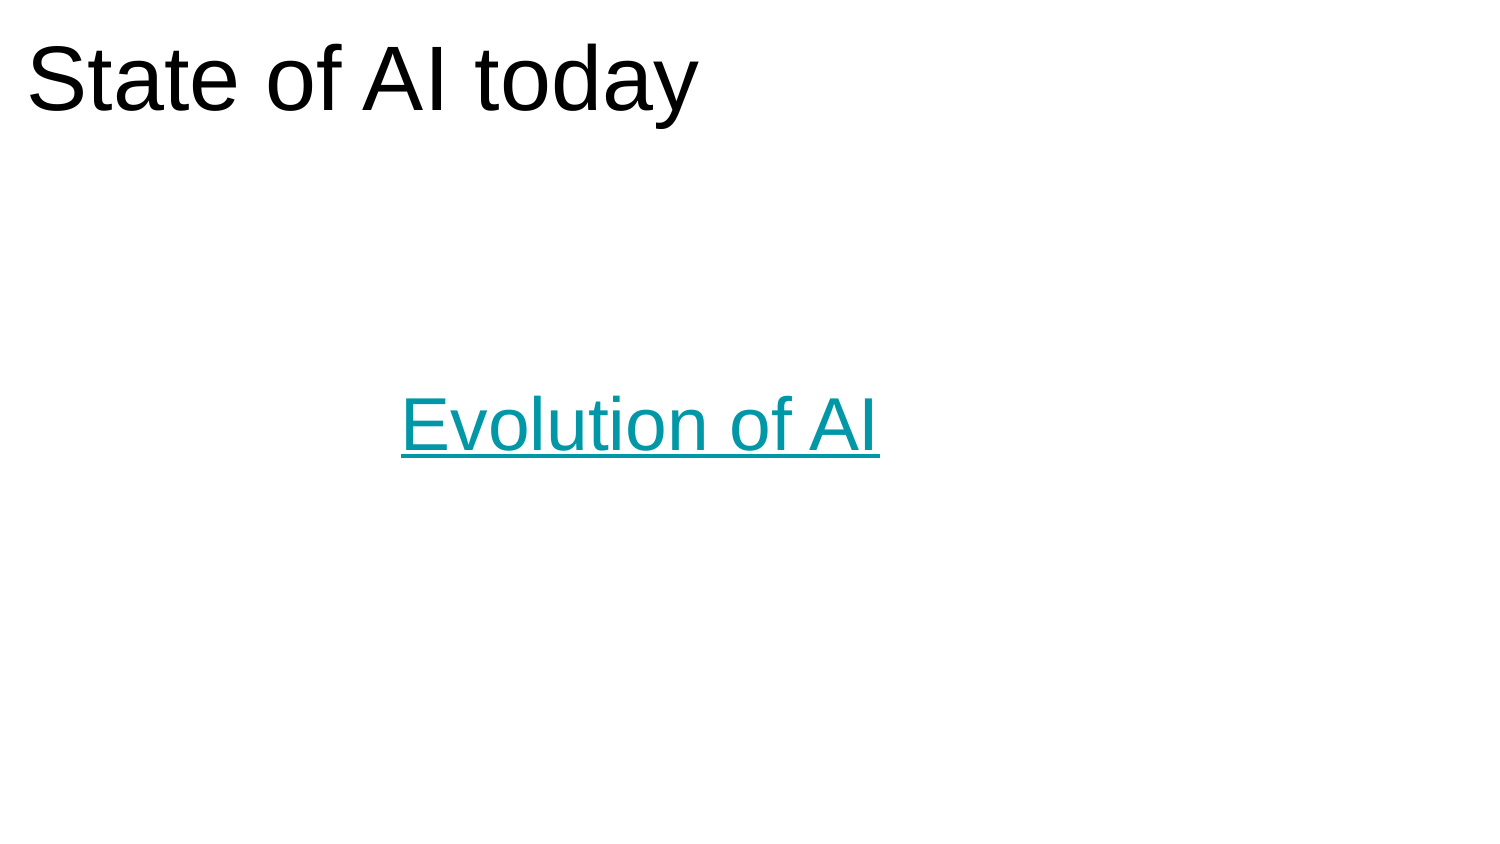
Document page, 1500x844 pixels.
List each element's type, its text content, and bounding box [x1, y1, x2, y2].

text_box Evolution of AI [385, 367, 1128, 473]
text_box State of AI today [11, 11, 904, 137]
